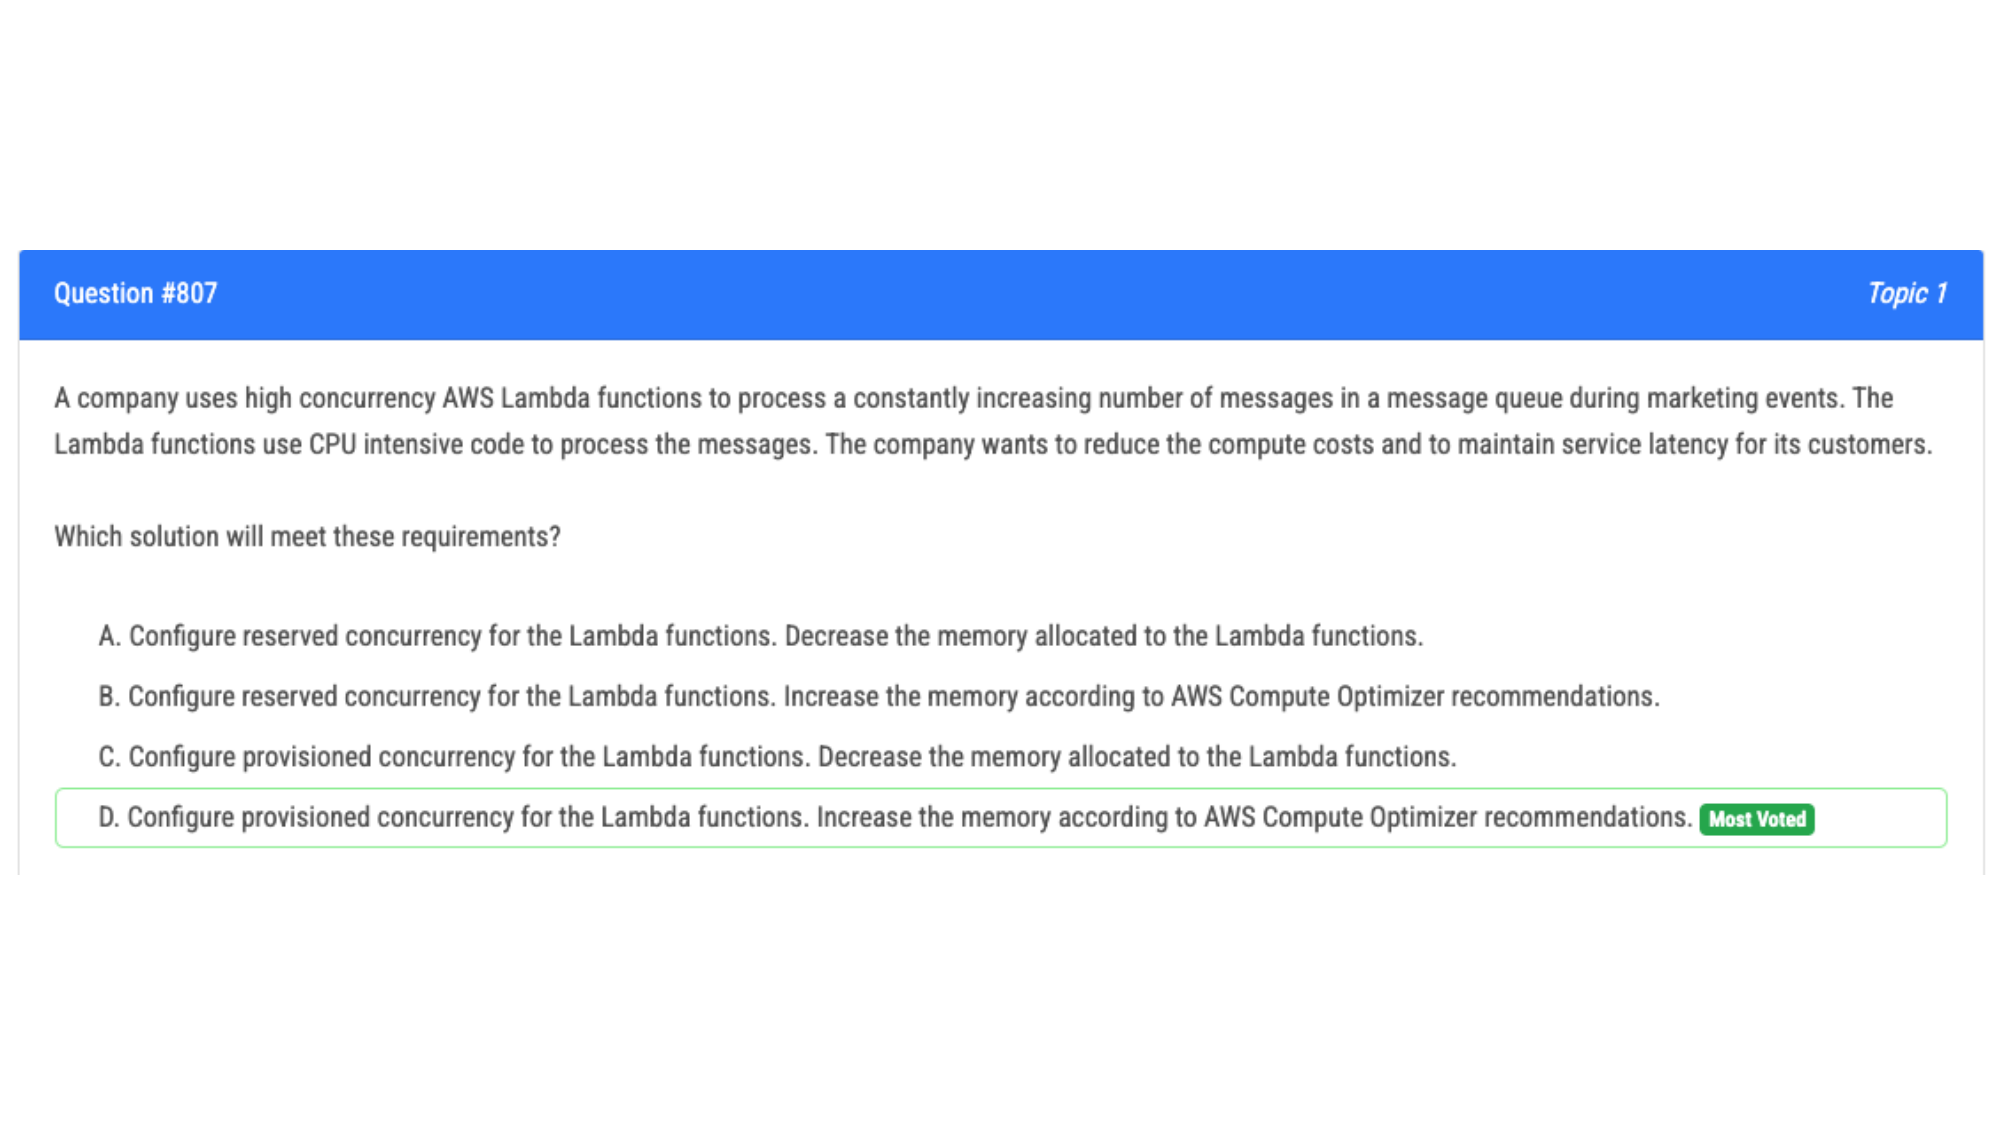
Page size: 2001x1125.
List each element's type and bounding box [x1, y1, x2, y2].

picture [3, 250, 1997, 875]
